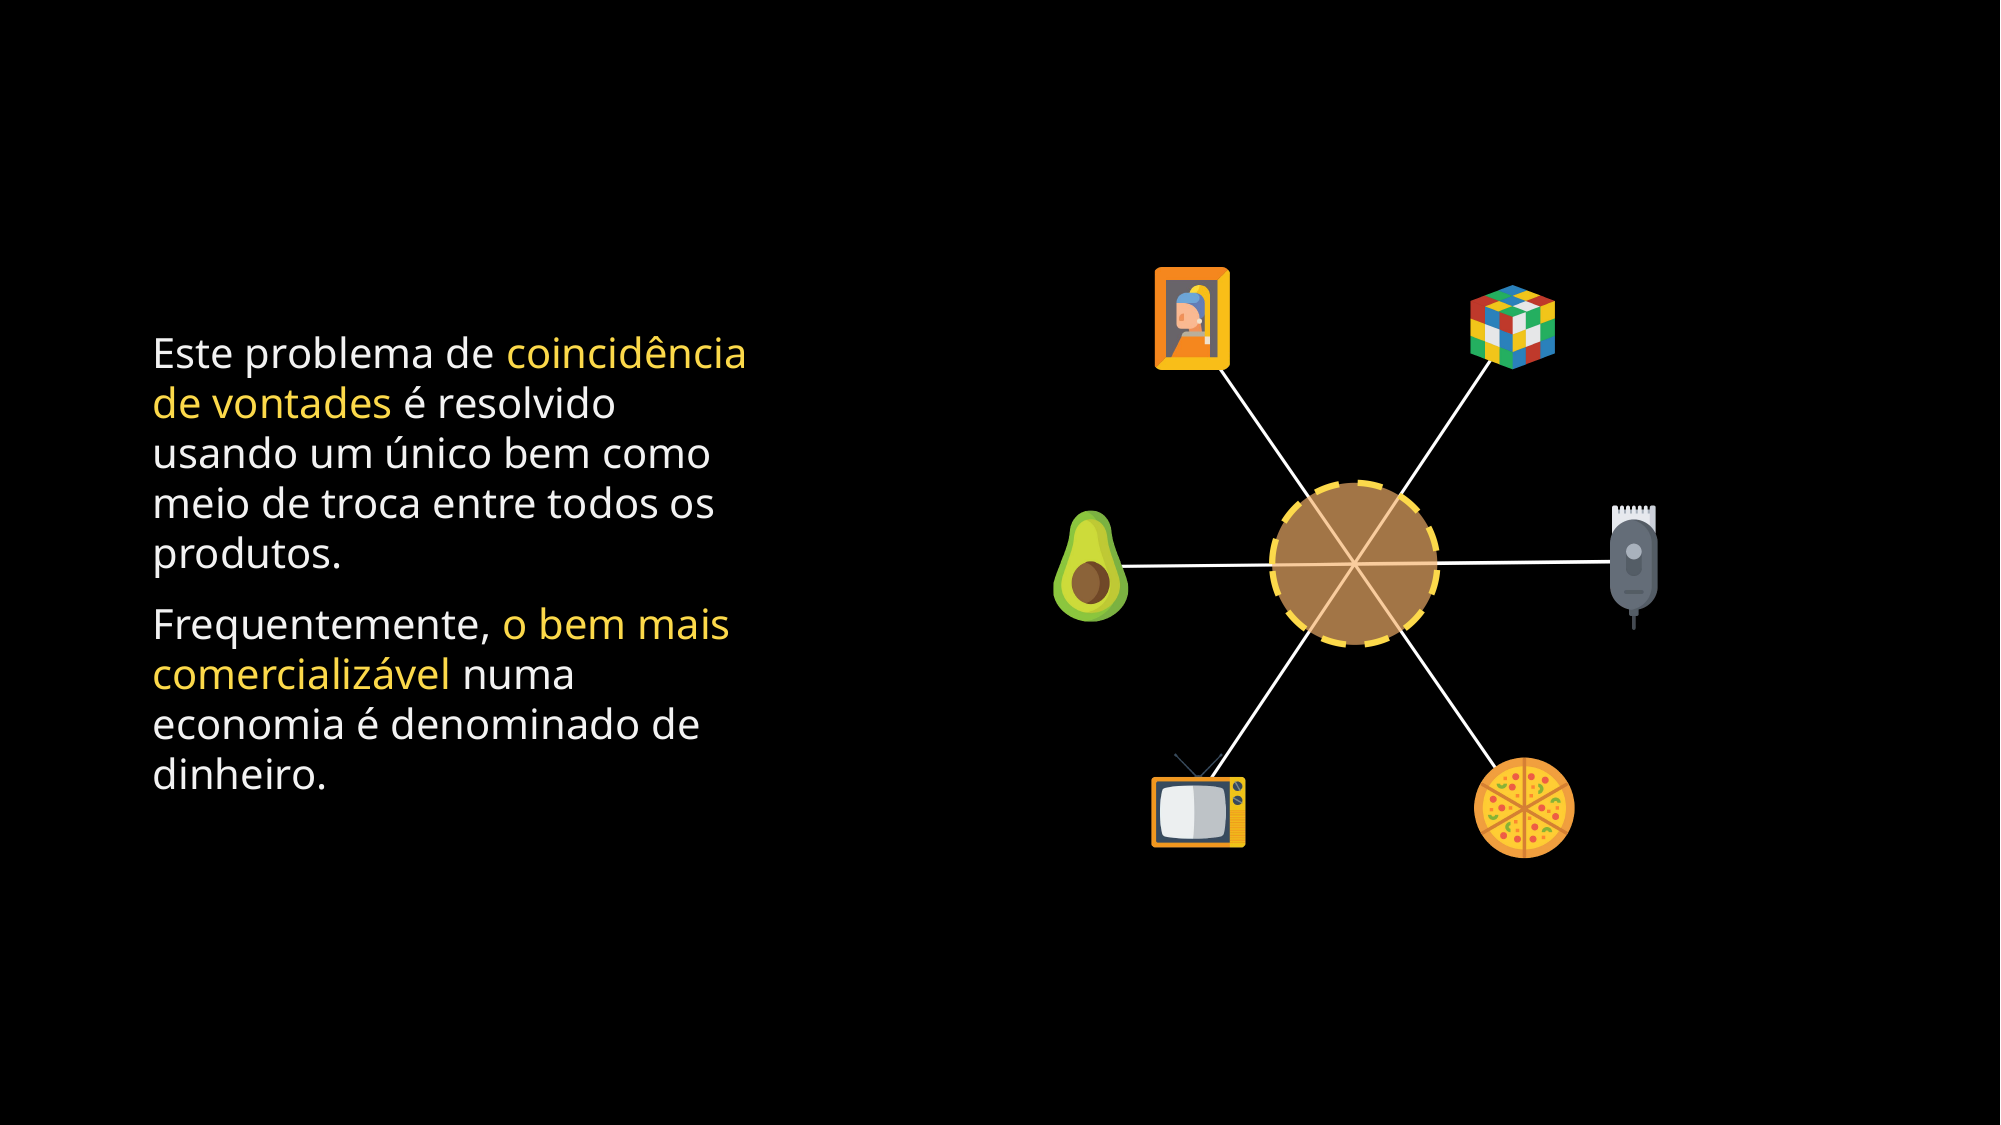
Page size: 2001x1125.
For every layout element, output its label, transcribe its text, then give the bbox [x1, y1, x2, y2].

picture [1050, 262, 1663, 863]
list Este problema de coincidência de vontades é resolvido usando um único bem como meio de troca entre todos os produtos. Frequentemente, o bem mais comercializável numa economia é denominado de dinheiro. [137, 59, 783, 1066]
